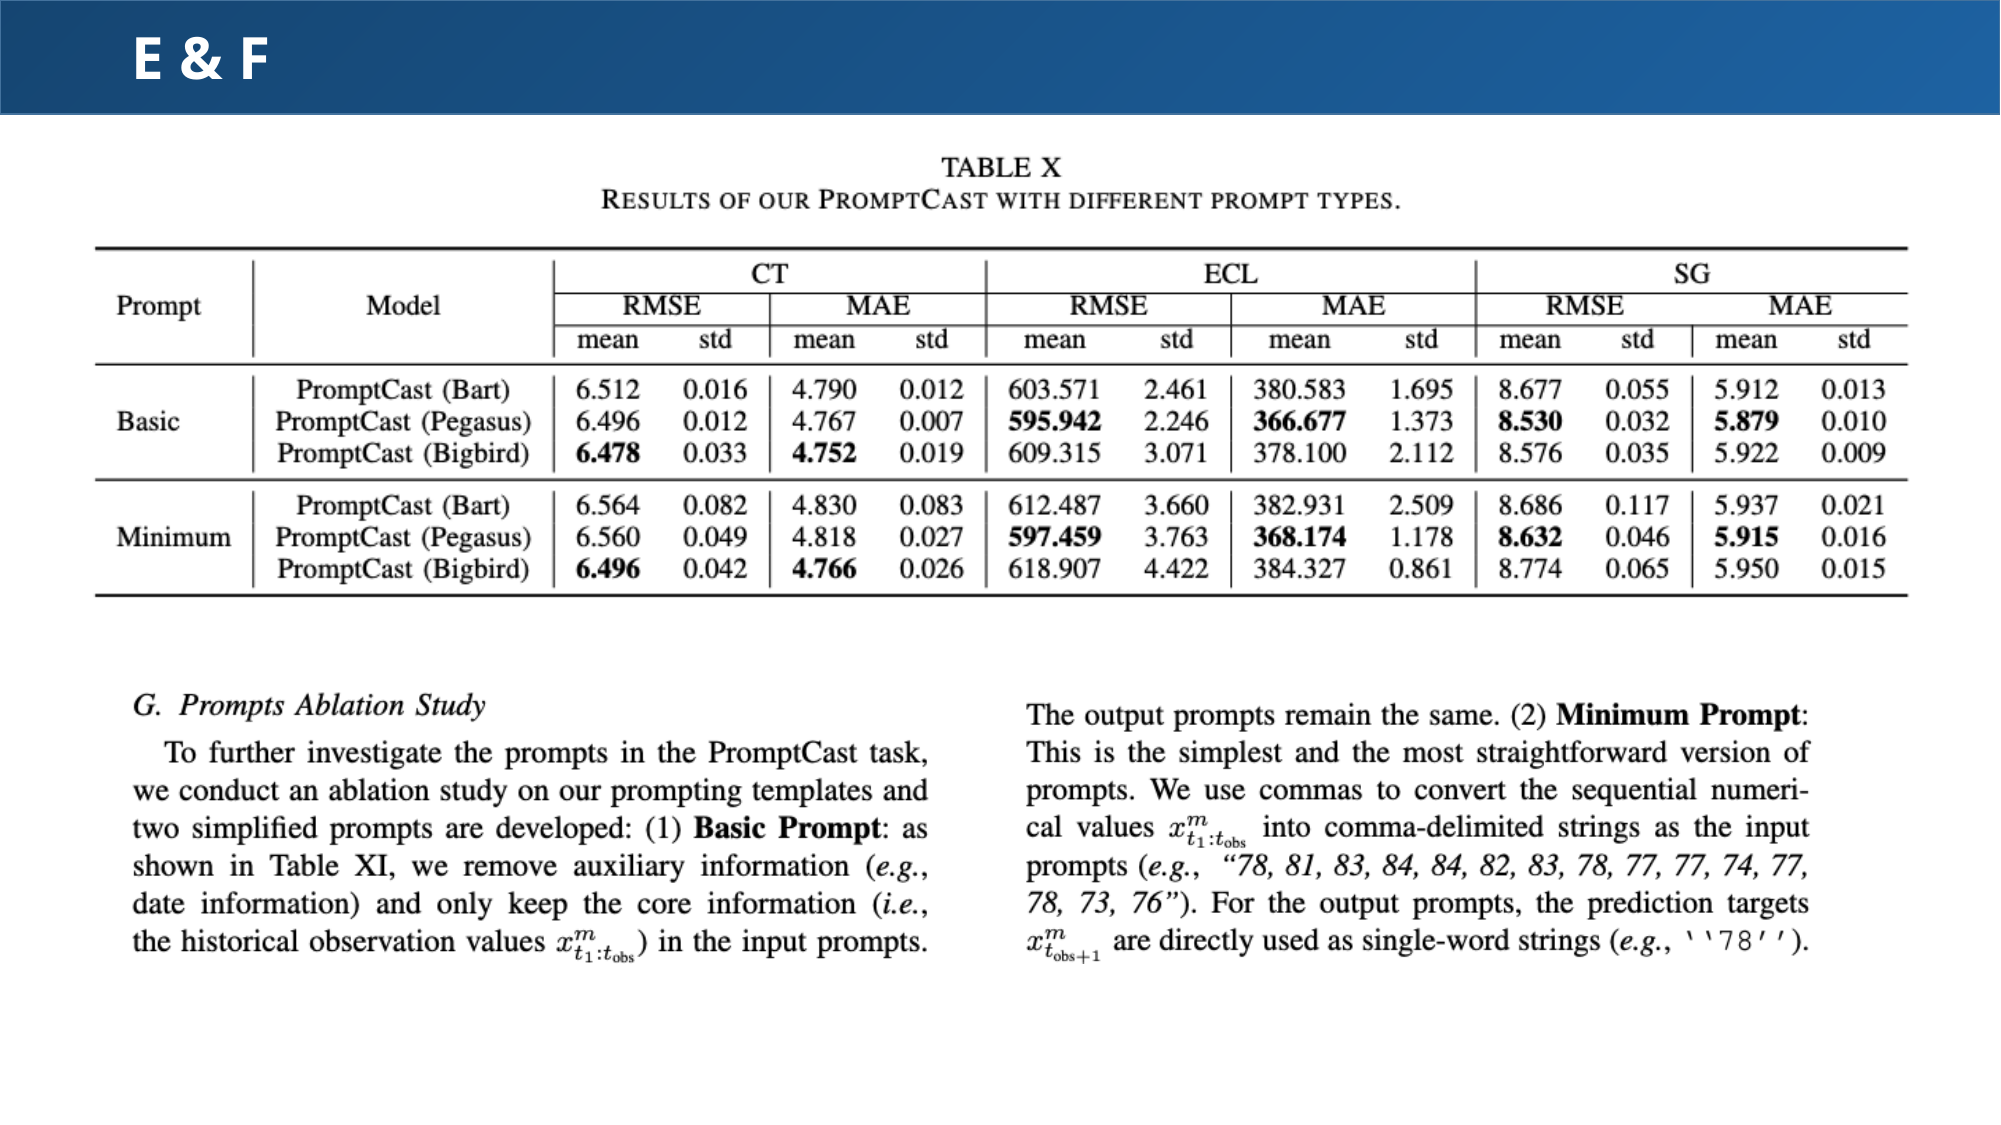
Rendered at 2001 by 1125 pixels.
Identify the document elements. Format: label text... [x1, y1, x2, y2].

text_box [0, 0, 2000, 115]
picture [1010, 701, 1822, 964]
text_box E & F [116, 14, 1905, 99]
picture [67, 128, 1933, 622]
picture [116, 676, 941, 964]
